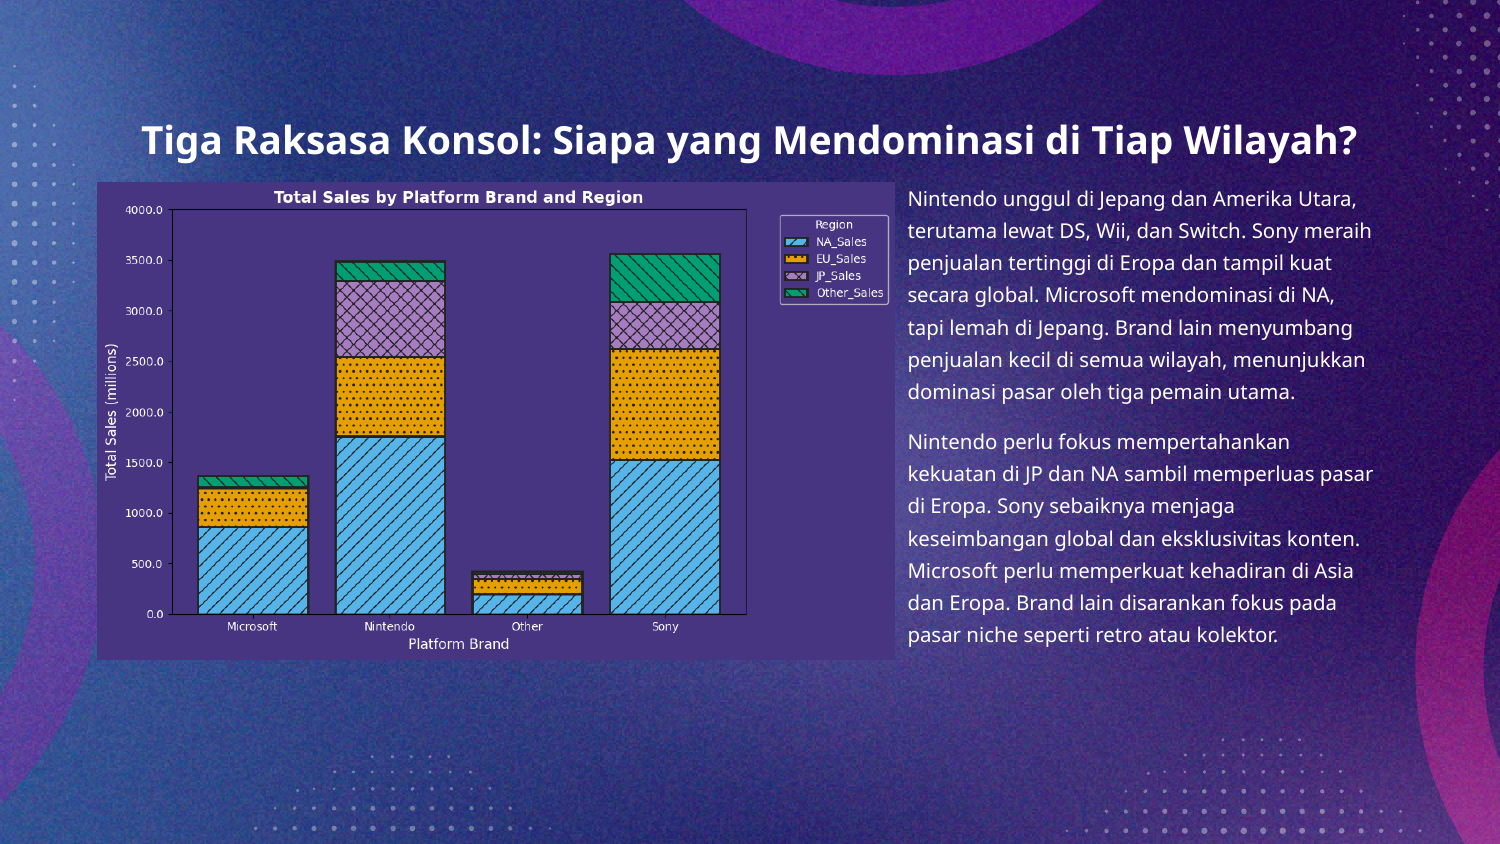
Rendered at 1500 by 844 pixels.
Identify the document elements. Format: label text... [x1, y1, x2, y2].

text_box Nintendo unggul di Jepang dan Amerika Utara, terutama lewat DS, Wii, dan Switch. Sony meraih penjualan tertinggi di Eropa dan tampil kuat secara global. Microsoft mendominasi di NA, tapi lemah di Jepang. Brand lain menyumbang penjualan kecil di semua wilayah, menunjukkan dominasi pasar oleh tiga pemain utama. Nintendo perlu fokus mempertahankan kekuatan di JP dan NA sambil memperluas pasar di Eropa. Sony sebaiknya menjaga keseimbangan global dan eksklusivitas konten. Microsoft perlu memperkuat kehadiran di Asia dan Eropa. Brand lain disarankan fokus pada pasar niche seperti retro atau kolektor. [836, 164, 1435, 689]
title Tiga Raksasa Konsol: Siapa yang Mendominasi di Tiap Wilayah? [118, 88, 1382, 183]
picture [97, 182, 895, 660]
